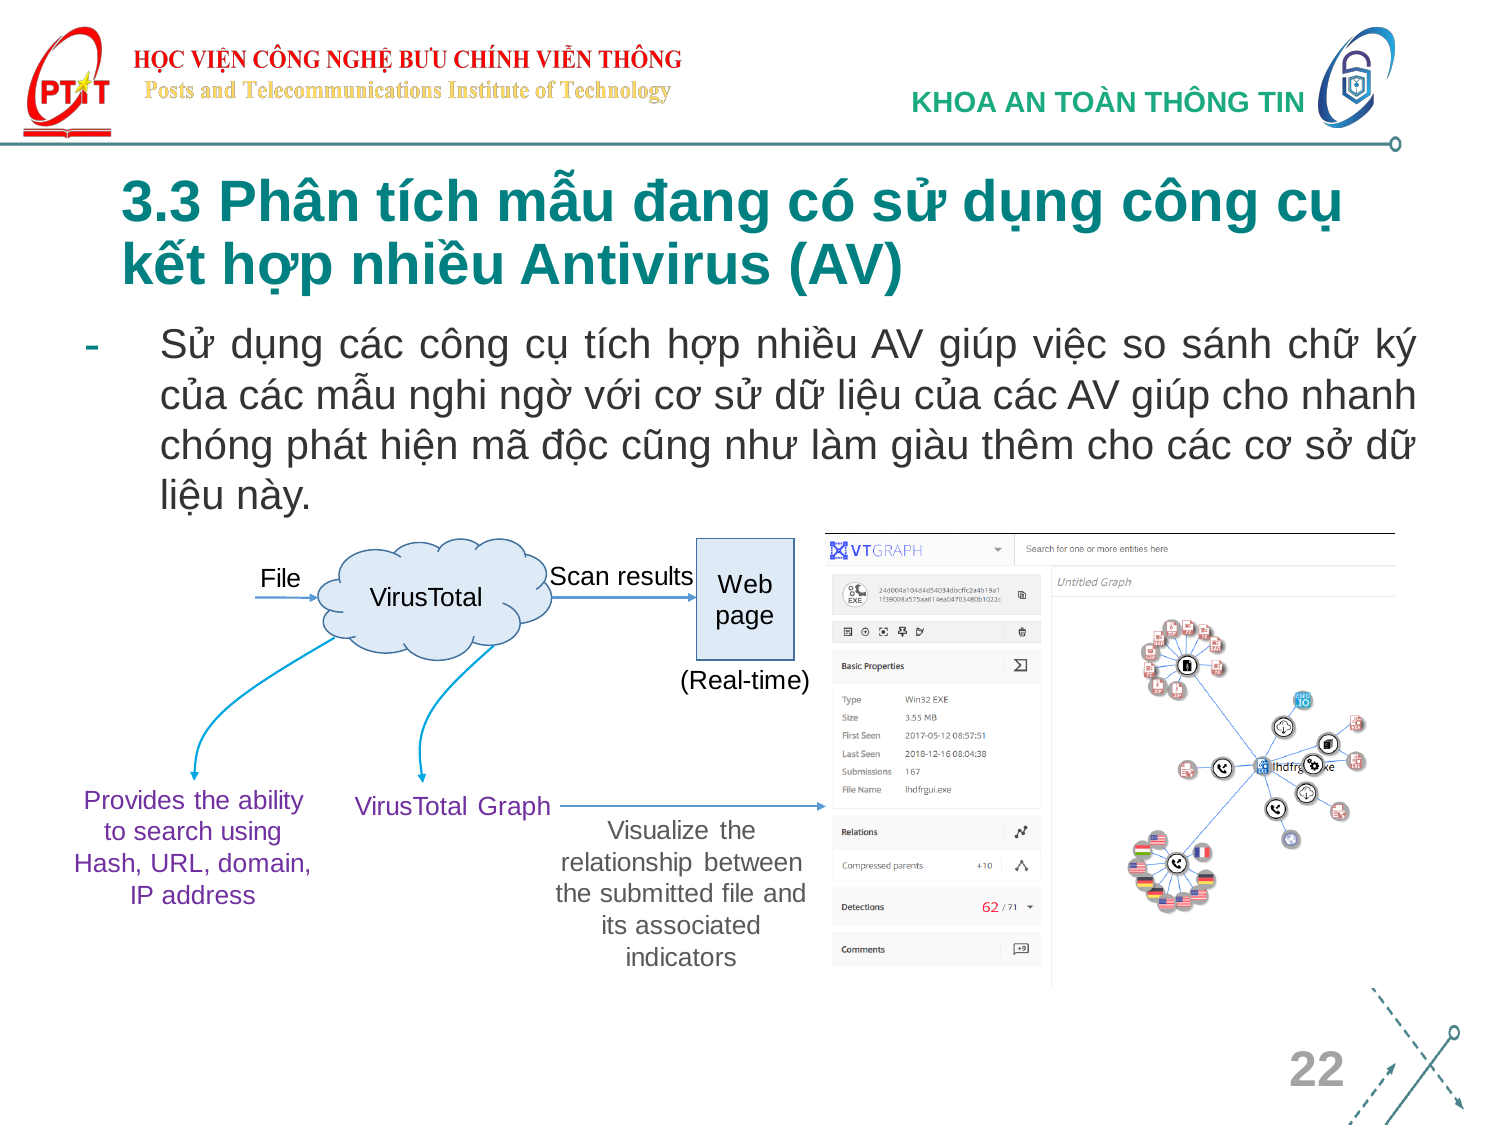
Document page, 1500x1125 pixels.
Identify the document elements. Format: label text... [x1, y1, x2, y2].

picture [55, 530, 1396, 989]
list Sử dụng các công cụ tích hợp nhiều AV giúp việc so sánh chữ ký của các mẫu nghi ngờ với cơ sử dữ liệu của các AV giúp cho nhanh chóng phát hiện mã độc cũng như làm giàu thêm cho các cơ sở dữ liệu này. [69, 309, 1433, 1010]
picture [1318, 27, 1395, 128]
picture [0, 18, 695, 147]
title 3.3 Phân tích mẫu đang có sử dụng công cụ kết hợp nhiều Antivirus (AV) [106, 163, 1396, 309]
